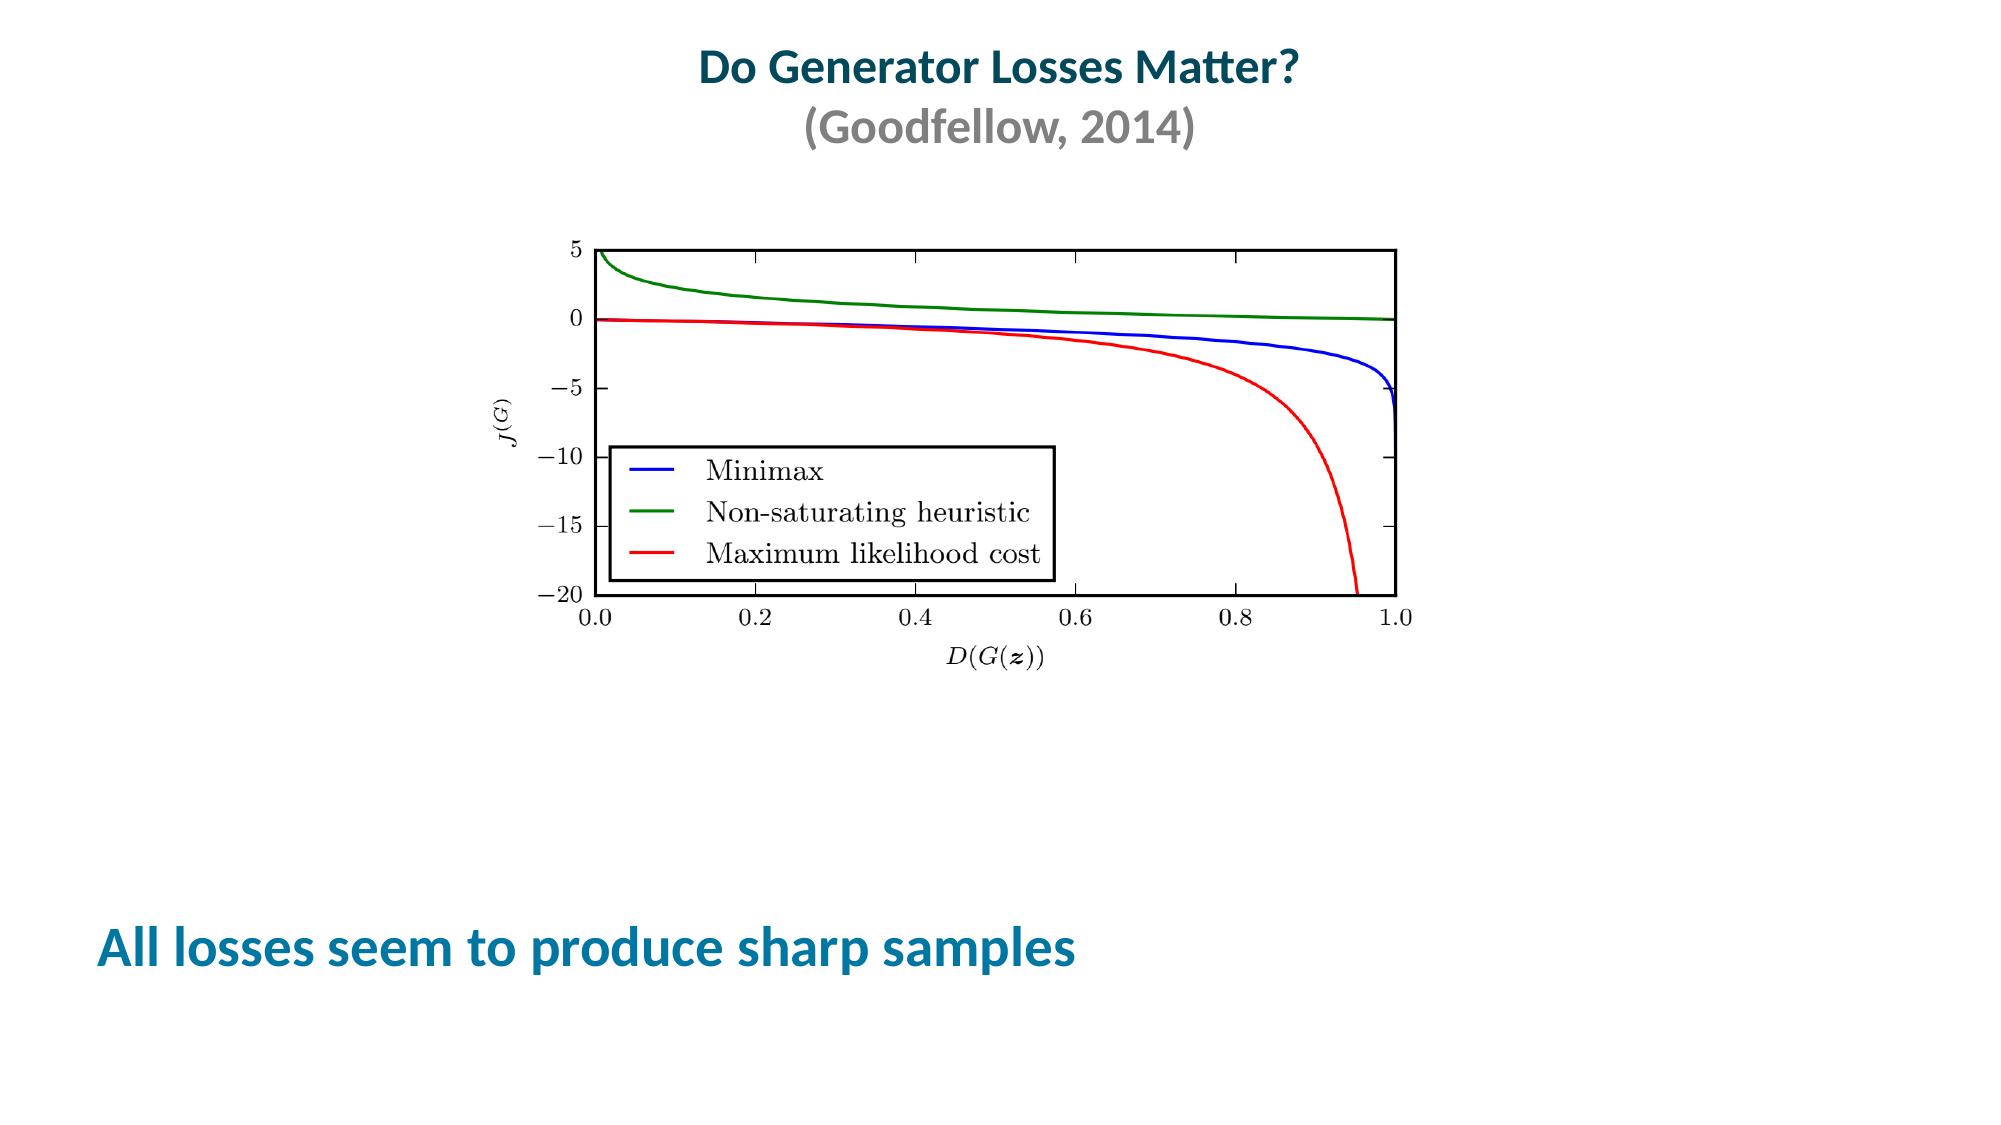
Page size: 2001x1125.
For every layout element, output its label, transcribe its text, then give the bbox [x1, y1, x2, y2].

picture [471, 212, 1438, 696]
title Do Generator Losses Matter? (Goodfellow, 2014) [99, 24, 1900, 163]
list All losses seem to produce sharp samples [66, 901, 1900, 1005]
